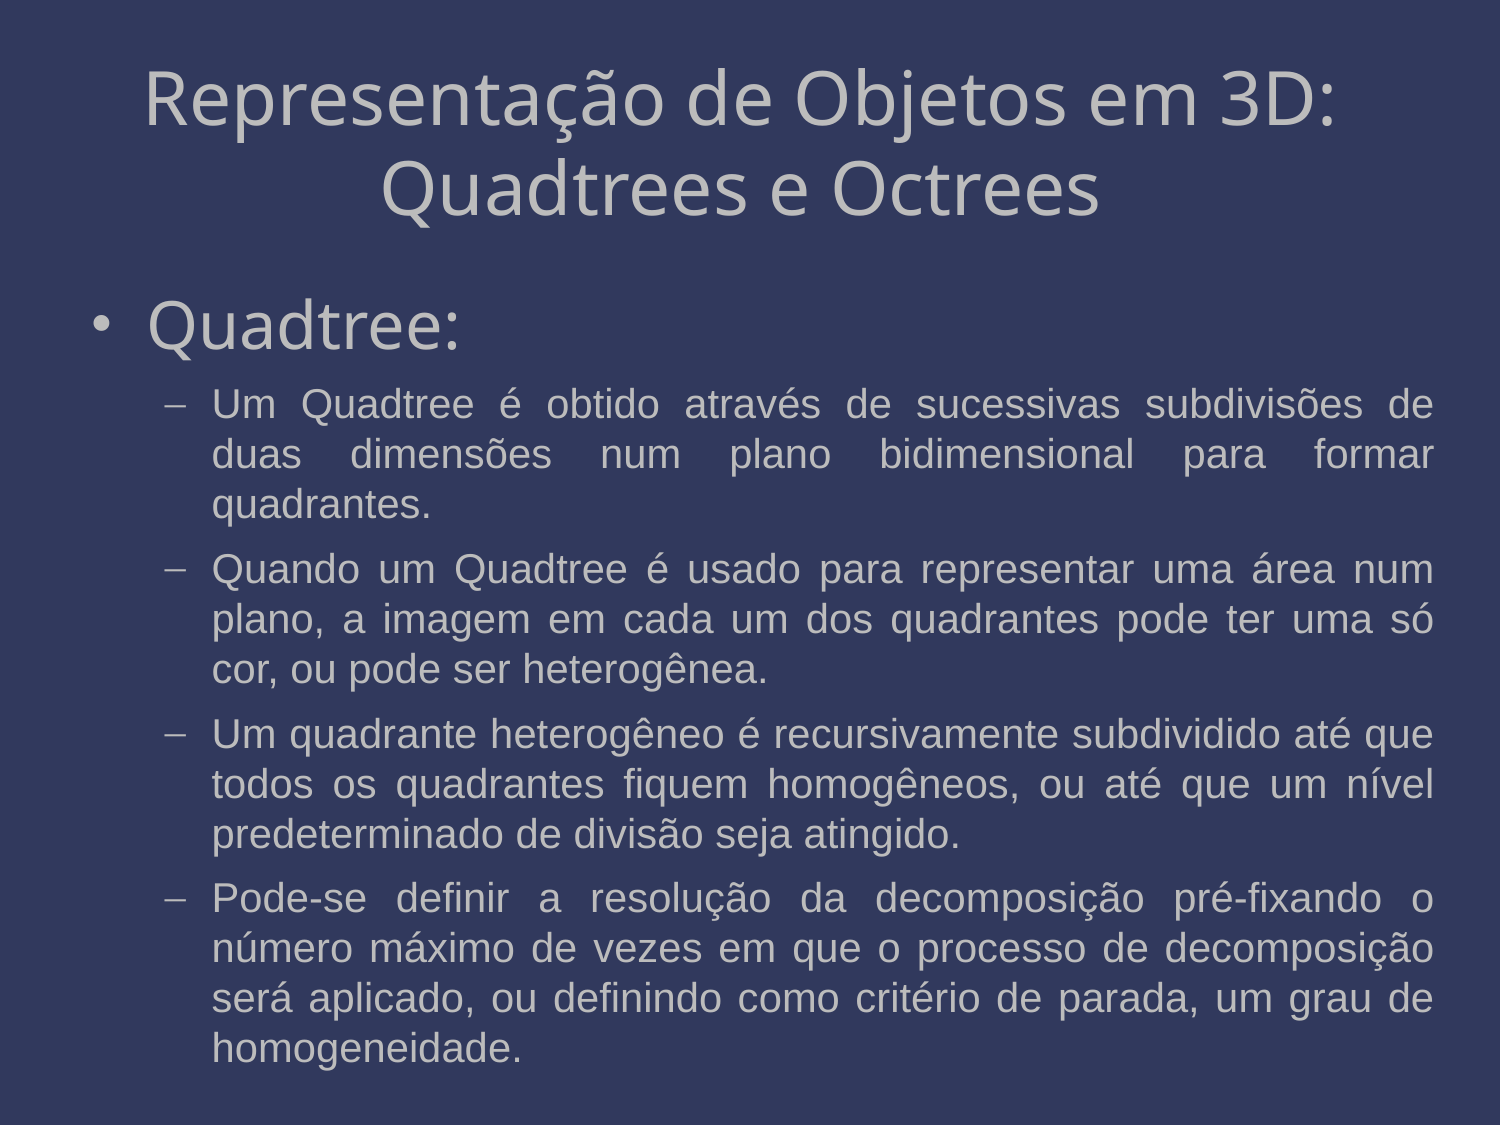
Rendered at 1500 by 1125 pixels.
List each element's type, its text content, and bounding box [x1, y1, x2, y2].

title Representação de Objetos em 3D: Quadtrees e Octrees [53, 90, 1429, 190]
list Quadtree: Um Quadtree é obtido através de sucessivas subdivisões de duas dimensões num plano bidimensional para formar quadrantes. Quando um Quadtree é usado para representar uma área num plano, a imagem em cada um dos quadrantes pode ter uma só cor, ou pode ser heterogênea. Um quadrante heterogêneo é recursivamente subdividido até que todos os quadrantes fiquem homogêneos, ou até que um nível predeterminado de divisão seja atingido. Pode-se definir a resolução da decomposição pré-fixando o número máximo de vezes em que o processo de decomposição será aplicado, ou definindo como critério de parada, um grau de homogeneidade. [75, 275, 1450, 1025]
